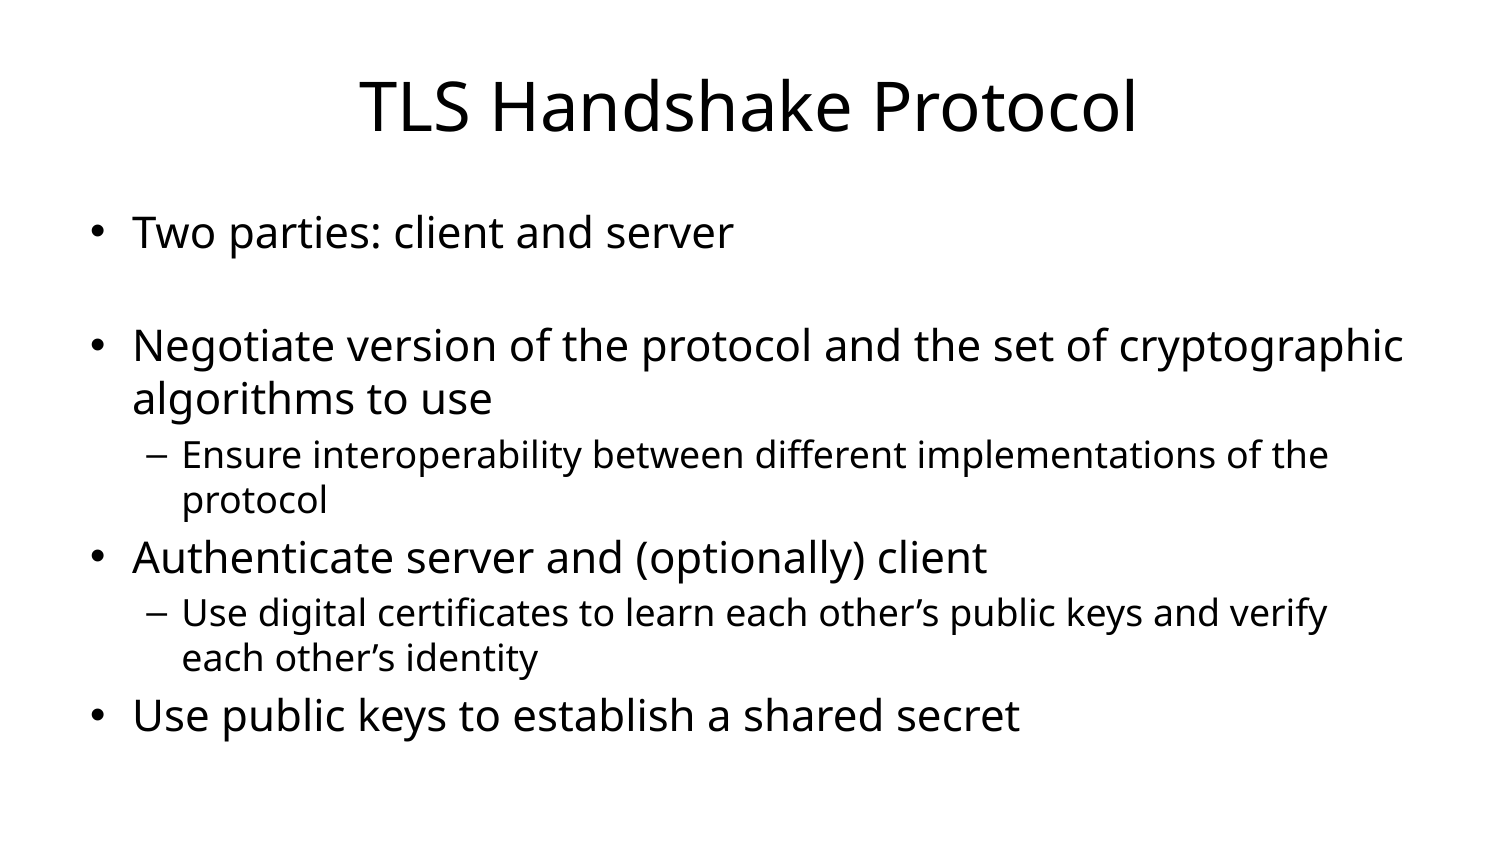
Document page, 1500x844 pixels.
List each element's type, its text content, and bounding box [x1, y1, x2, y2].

list Two parties: client and server Negotiate version of the protocol and the set of cryptographic algorithms to use Ensure interoperability between different implementations of the protocol Authenticate server and (optionally) client Use digital certificates to learn each other’s public keys and verify each other’s identity Use public keys to establish a shared secret [75, 196, 1425, 754]
title TLS Handshake Protocol [75, 33, 1425, 175]
